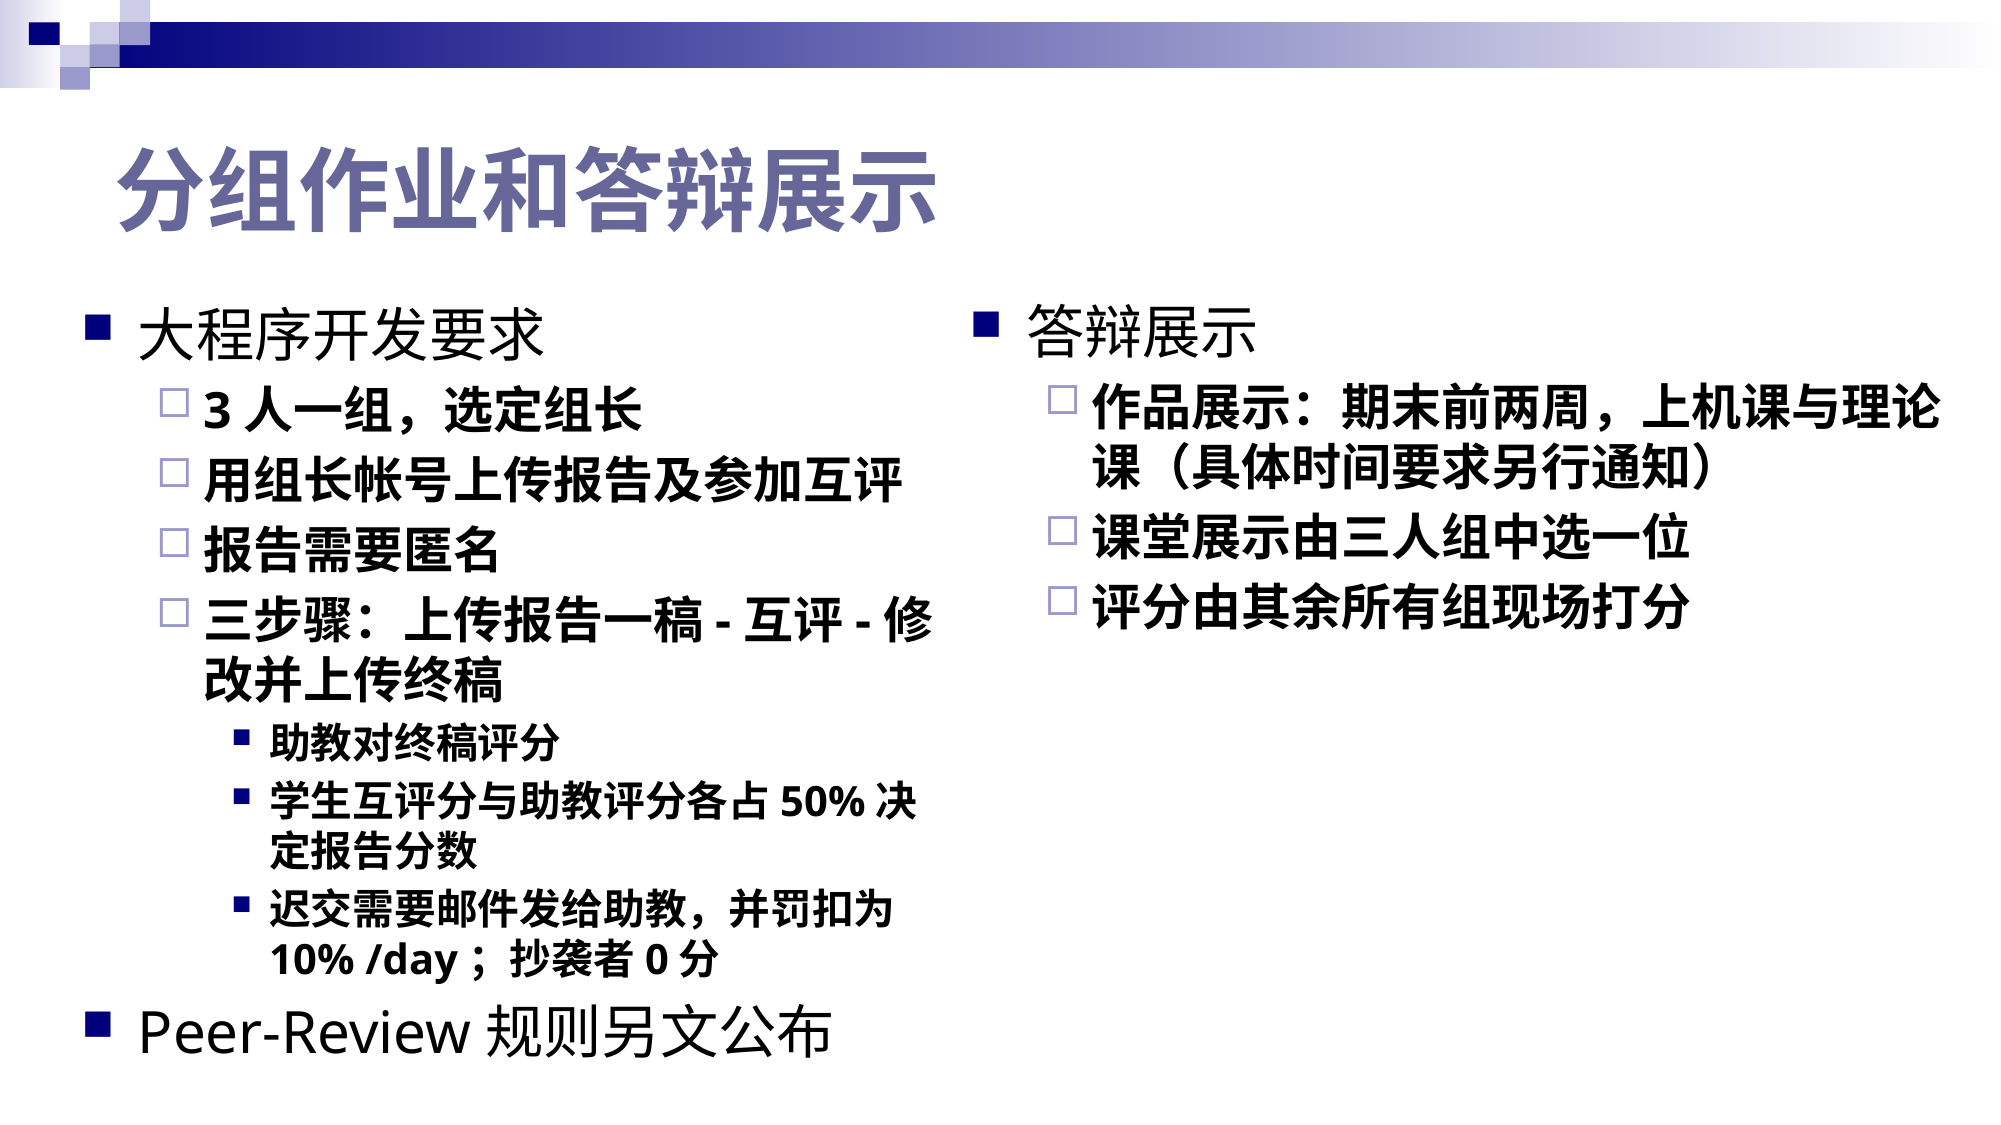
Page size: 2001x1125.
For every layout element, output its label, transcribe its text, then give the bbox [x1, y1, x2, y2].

text_box 答辩展示 作品展示：期末前两周，上机课与理论课（具体时间要求另行通知） 课堂展示由三人组中选一位 评分由其余所有组现场打分 [955, 288, 1962, 1059]
list 大程序开发要求 3人一组，选定组长 用组长帐号上传报告及参加互评 报告需要匿名 三步骤：上传报告一稿-互评-修改并上传终稿 助教对终稿评分 学生互评分与助教评分各占50%决定报告分数 迟交需要邮件发给助教，并罚扣为 10% /day；抄袭者0分 Peer-Review规则另文公布 [66, 290, 956, 1062]
title 分组作业和答辩展示 [99, 74, 1901, 290]
